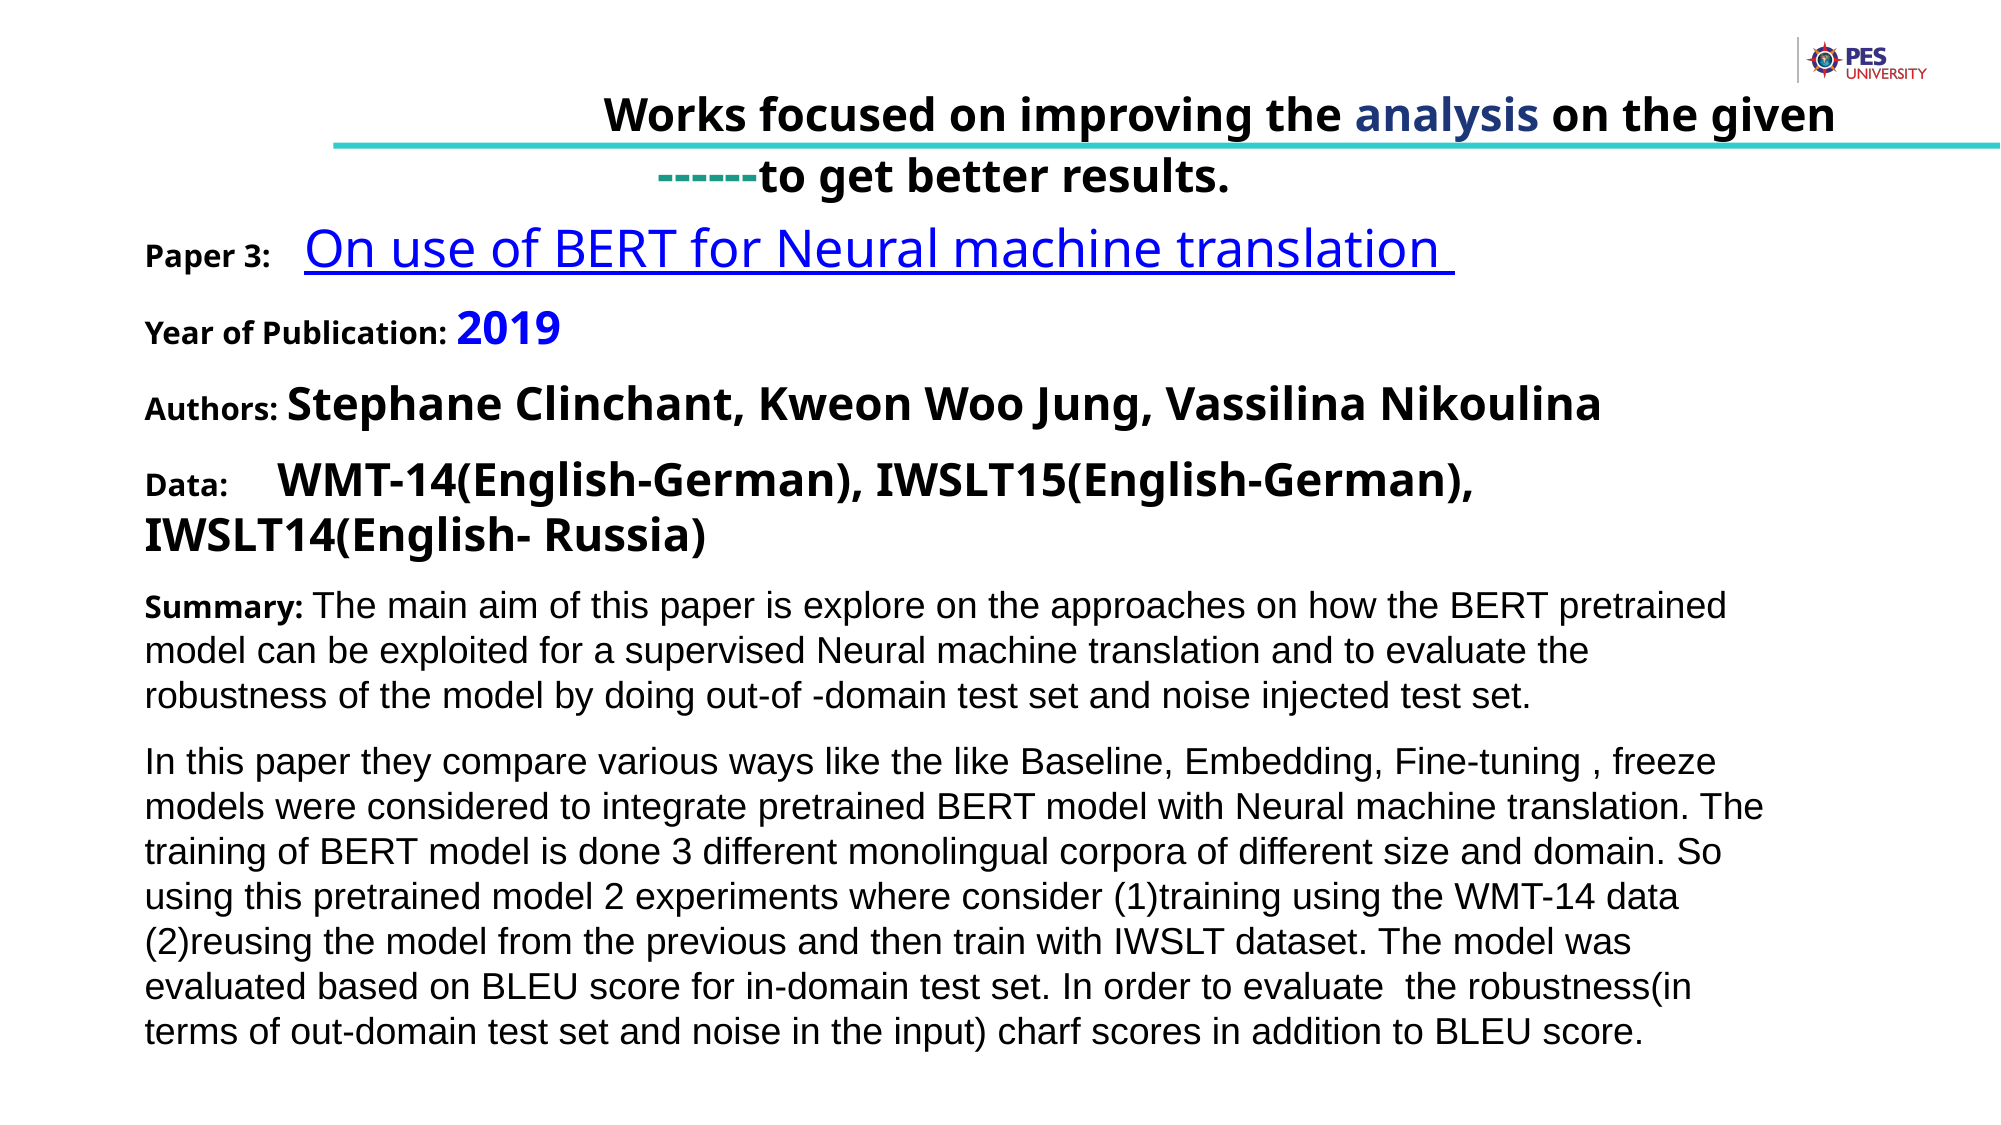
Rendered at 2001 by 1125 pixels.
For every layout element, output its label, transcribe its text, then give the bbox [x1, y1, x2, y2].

text_box [333, 142, 2000, 149]
picture [1806, 41, 1927, 79]
text_box Works focused on improving the analysis on the given ------to get better results. [33, 70, 1855, 219]
text_box Paper 3: On use of BERT for Neural machine translation Year of Publication: 2019 Authors: Stephane Clinchant, Kweon Woo Jung, Vassilina Nikoulina Data: WMT-14(English-German), IWSLT15(English-German), IWSLT14(English- Russia) Summary: The main aim of this paper is explore on the approaches on how the BERT pretrained model can be exploited for a supervised Neural machine translation and to evaluate the robustness of the model by doing out-of -domain test set and noise injected test set. In this paper they compare various ways like the like Baseline, Embedding, Fine-tuning , freeze models were considered to integrate pretrained BERT model with Neural machine translation. The training of BERT model is done 3 different monolingual corpora of different size and domain. So using this pretrained model 2 experiments where consider (1)training using the WMT-14 data (2)reusing the model from the previous and then train with IWSLT dataset. The model was evaluated based on BLEU score for in-domain test set. In order to evaluate the robustness(in terms of out-domain test set and noise in the input) charf scores in addition to BLEU score. [129, 200, 1784, 1125]
